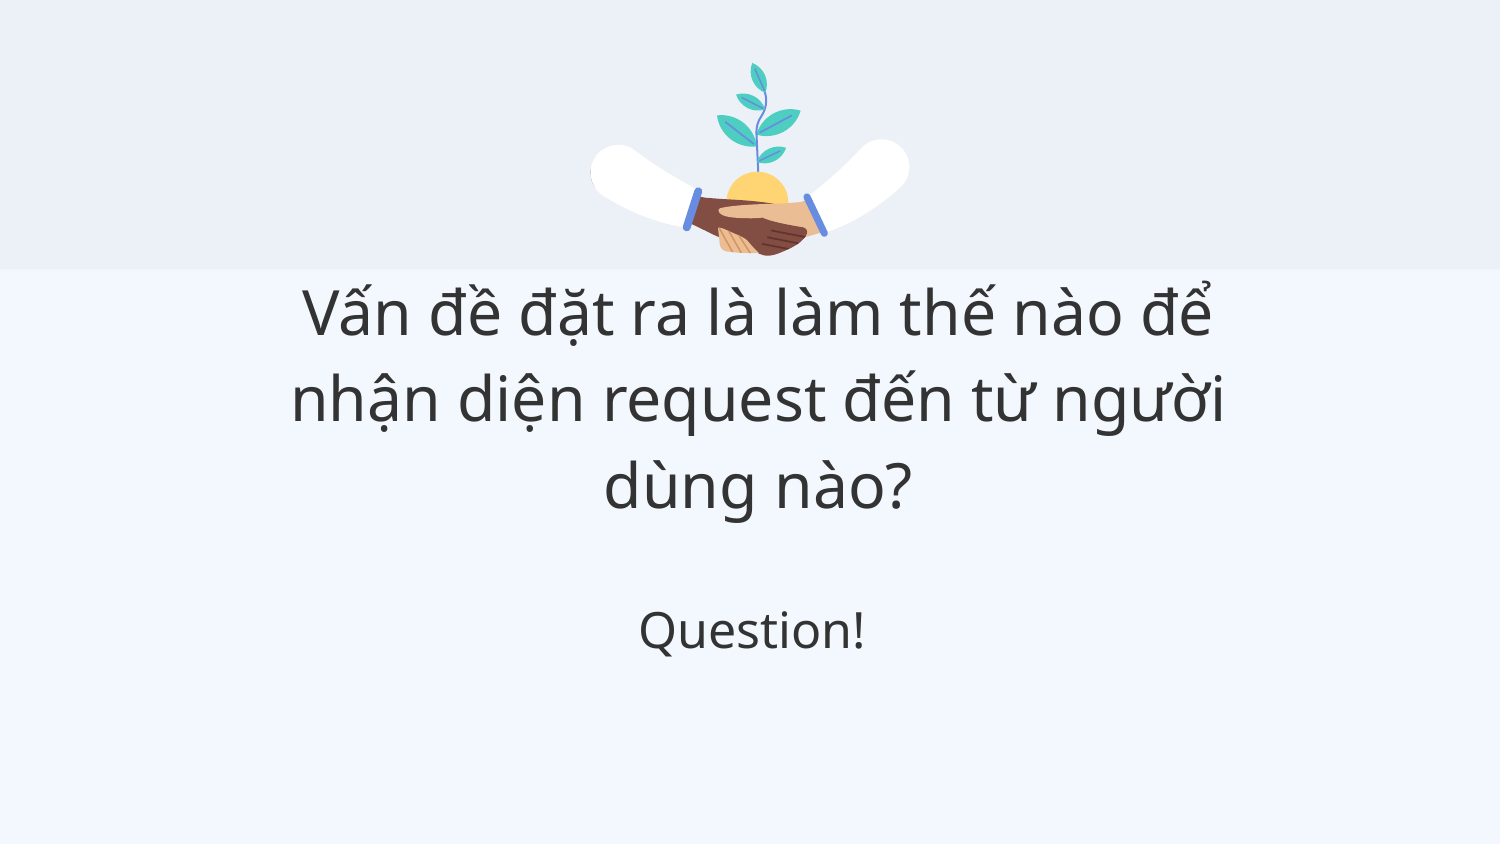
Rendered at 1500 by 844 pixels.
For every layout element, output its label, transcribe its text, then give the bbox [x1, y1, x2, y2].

subtitle Vấn đề đặt ra là làm thế nào để nhận diện request đến từ người dùng nào? [209, 335, 1308, 536]
text_box [0, 0, 1500, 270]
title Question! [311, 583, 1194, 693]
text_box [590, 62, 910, 256]
